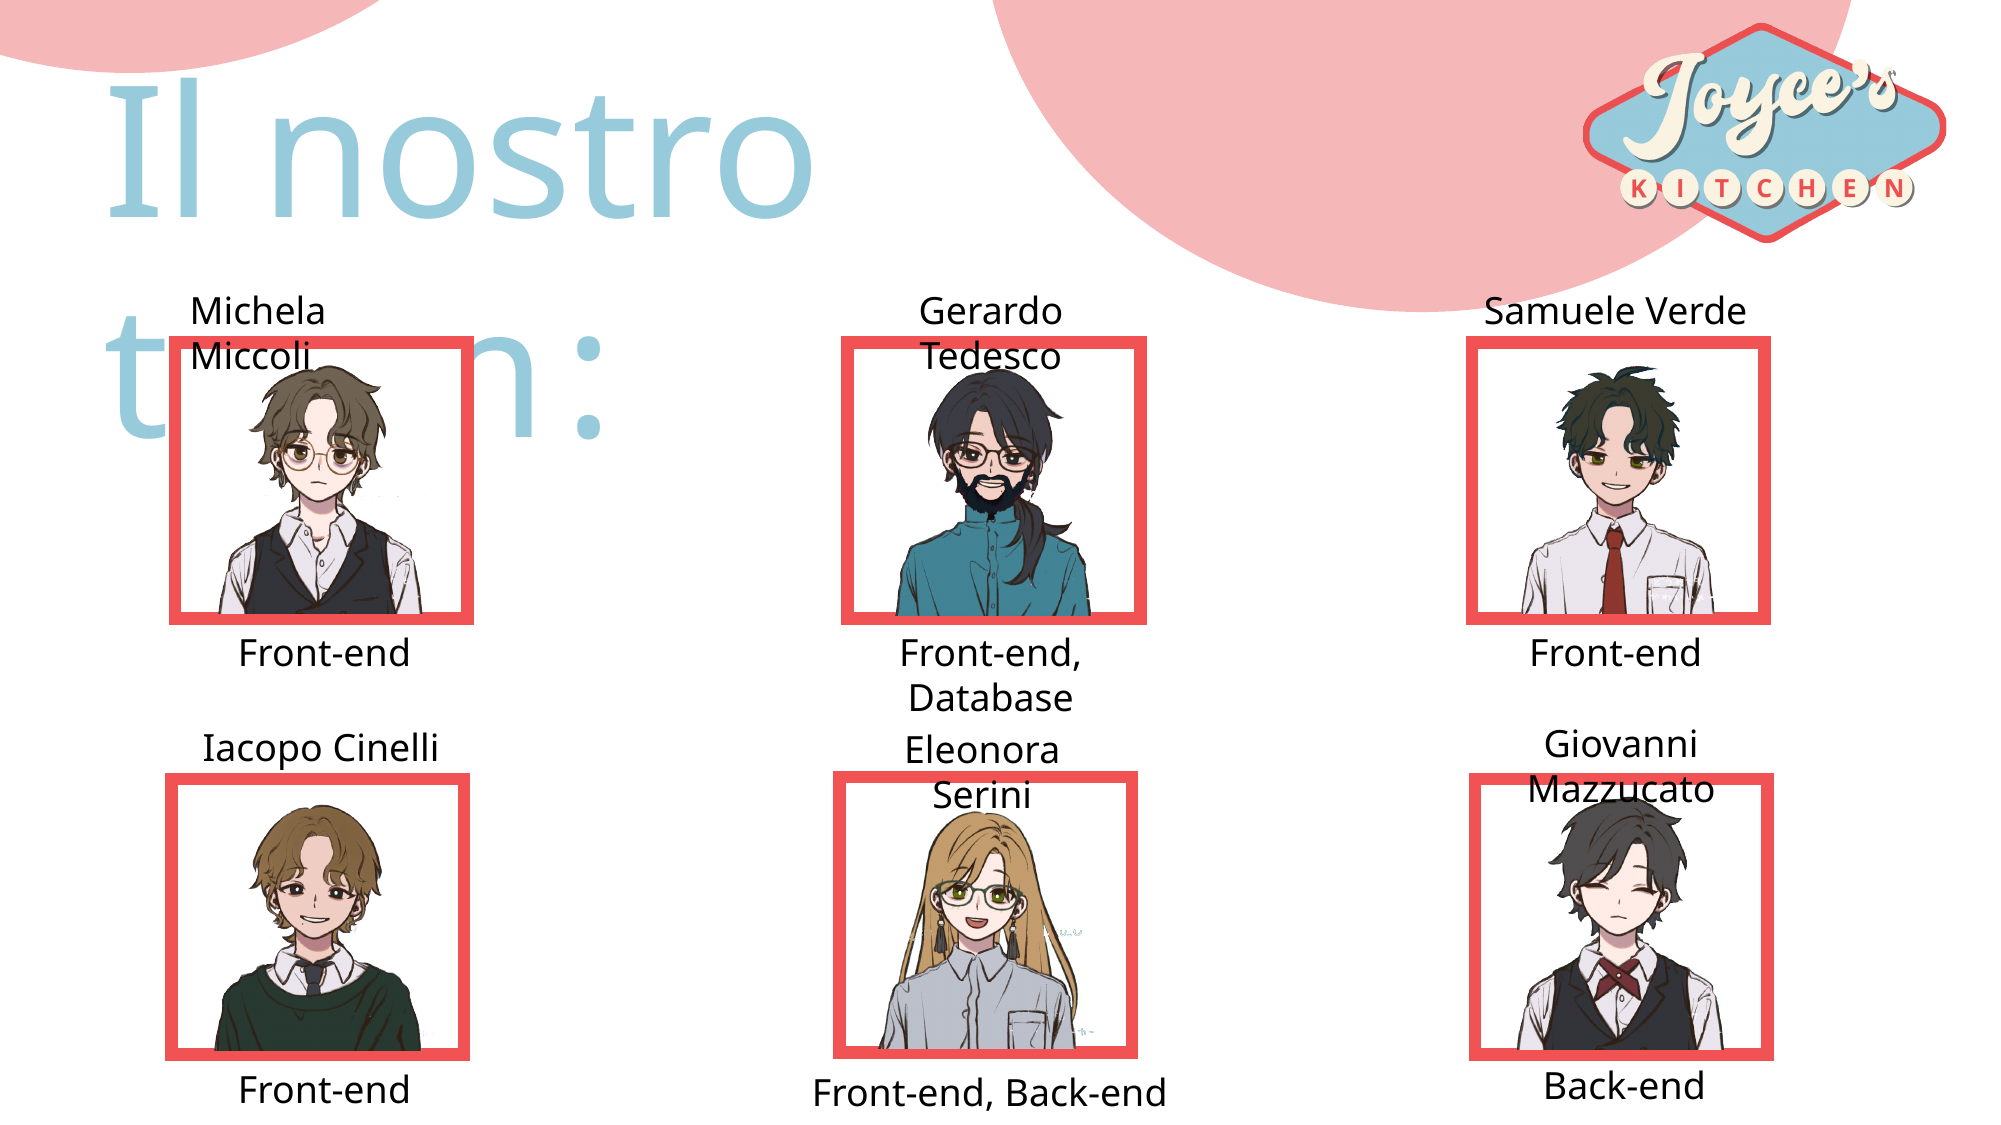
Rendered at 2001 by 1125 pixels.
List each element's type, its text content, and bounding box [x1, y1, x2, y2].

text_box Front-end [178, 1058, 471, 1119]
text_box [991, 0, 1853, 314]
picture [1556, 14, 1973, 251]
text_box Front-end, Back-end [765, 1061, 1214, 1122]
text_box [839, 776, 1133, 1053]
text_box [0, 0, 382, 73]
text_box Front-end, Database [803, 621, 1179, 727]
text_box Eleonora Serini [835, 719, 1129, 824]
text_box Giovanni Mazzucato [1442, 712, 1801, 817]
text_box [174, 342, 468, 619]
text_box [1474, 778, 1768, 1055]
text_box Front-end [1467, 621, 1765, 682]
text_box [171, 779, 465, 1055]
text_box Front-end [178, 621, 471, 682]
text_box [1472, 342, 1765, 619]
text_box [847, 342, 1141, 619]
text_box Il nostro team : [88, 26, 1139, 482]
text_box Michela Miccoli [174, 279, 468, 342]
text_box Iacopo Cinelli [174, 716, 468, 776]
text_box Gerardo Tedesco [836, 279, 1146, 384]
text_box Samuele Verde [1467, 279, 1765, 339]
text_box Back-end [1400, 1054, 1849, 1115]
